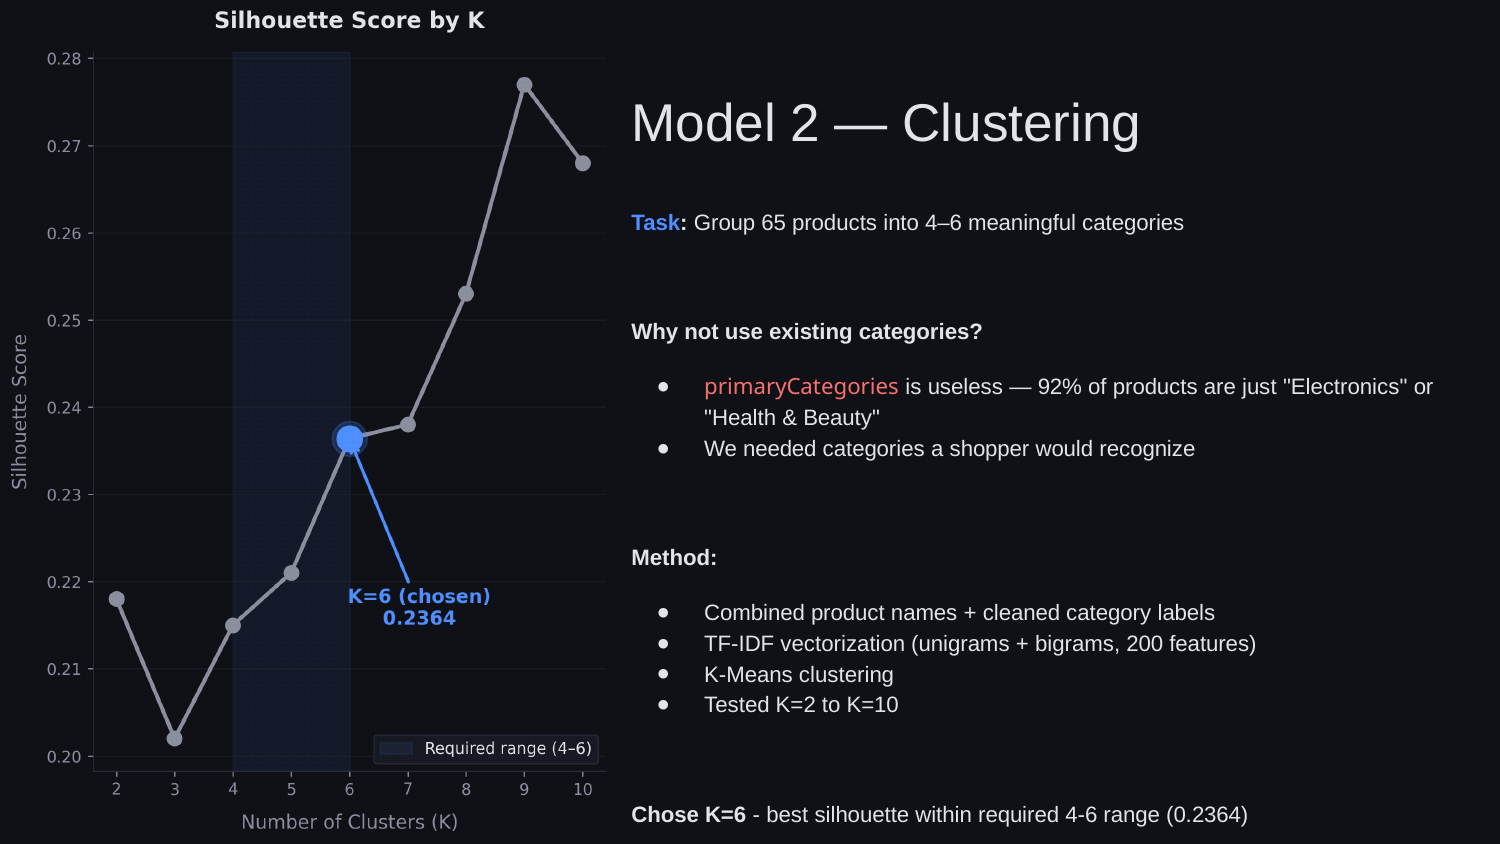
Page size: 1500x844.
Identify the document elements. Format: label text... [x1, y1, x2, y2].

picture [0, 0, 617, 844]
title Model 2 — Clustering [621, 72, 1449, 167]
list Task: Group 65 products into 4–6 meaningful categories Why not use existing categories? primaryCategories is useless — 92% of products are just "Electronics" or "Health & Beauty" We needed categories a shopper would recognize Method: Combined product names + cleaned category labels TF-IDF vectorization (unigrams + bigrams, 200 features) K-Means clustering Tested K=2 to K=10 Chose K=6 - best silhouette within required 4-6 range (0.2364) [621, 189, 1500, 844]
